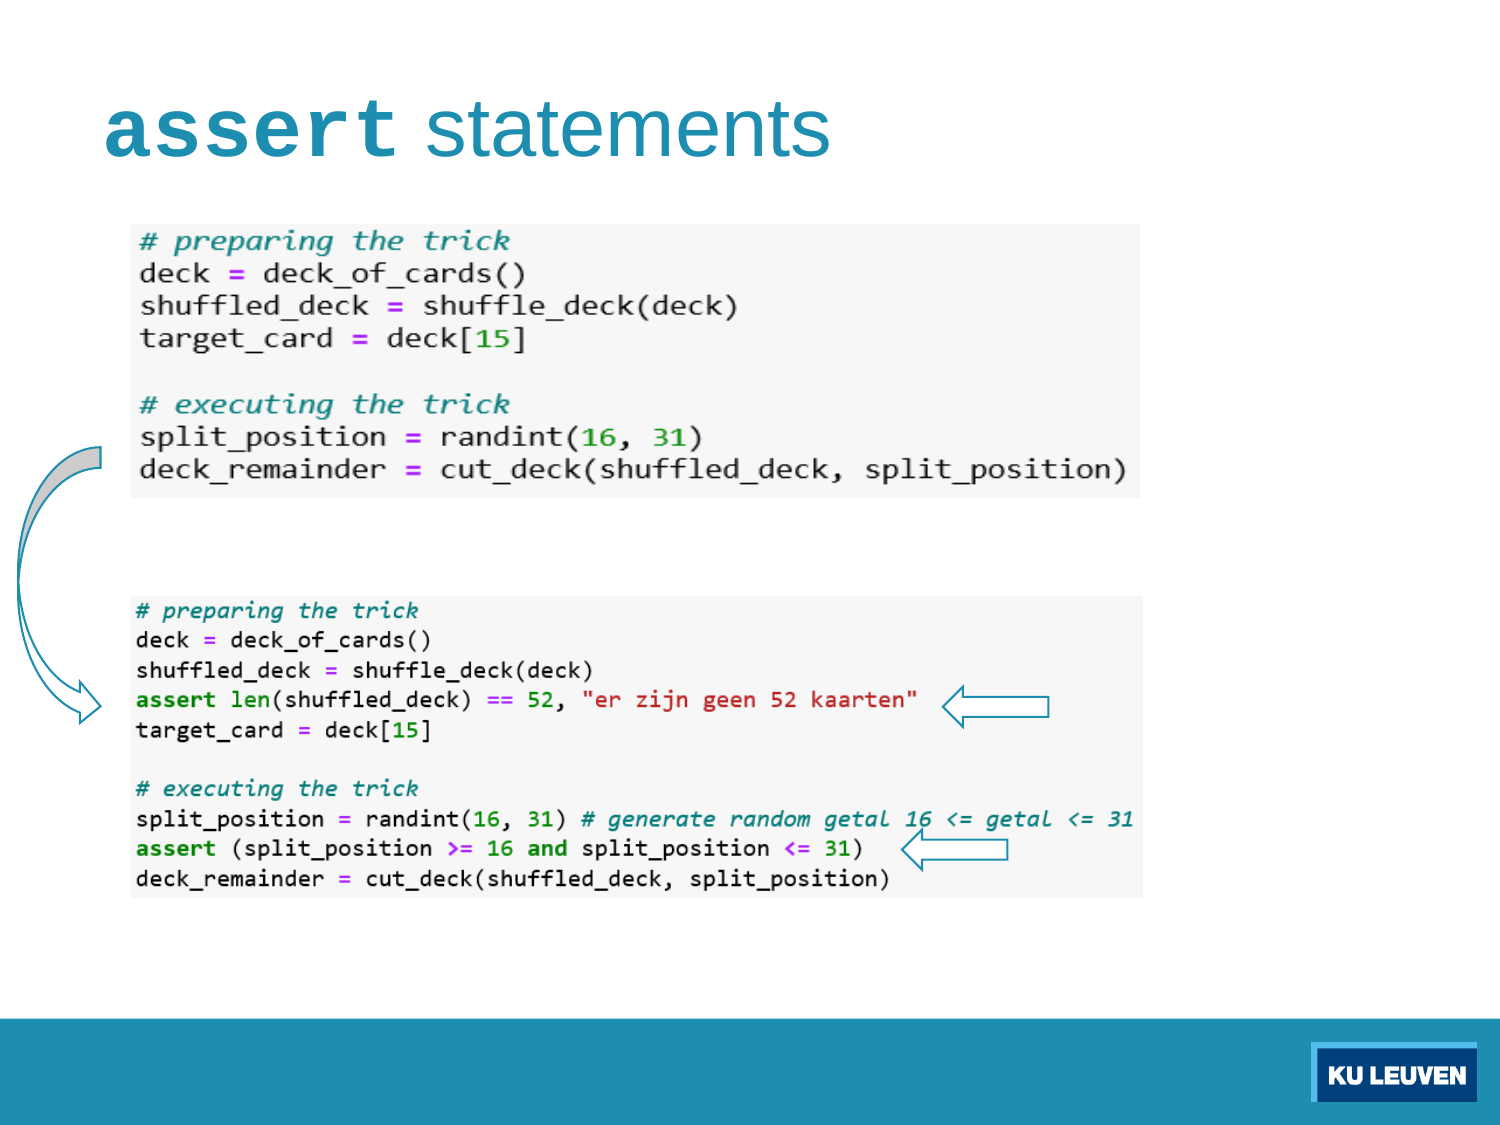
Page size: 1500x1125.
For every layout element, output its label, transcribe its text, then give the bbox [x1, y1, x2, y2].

text_box [18, 447, 101, 723]
picture [130, 224, 1141, 498]
title assert statements [93, 34, 1406, 225]
picture [1311, 1042, 1477, 1102]
picture [130, 596, 1143, 898]
